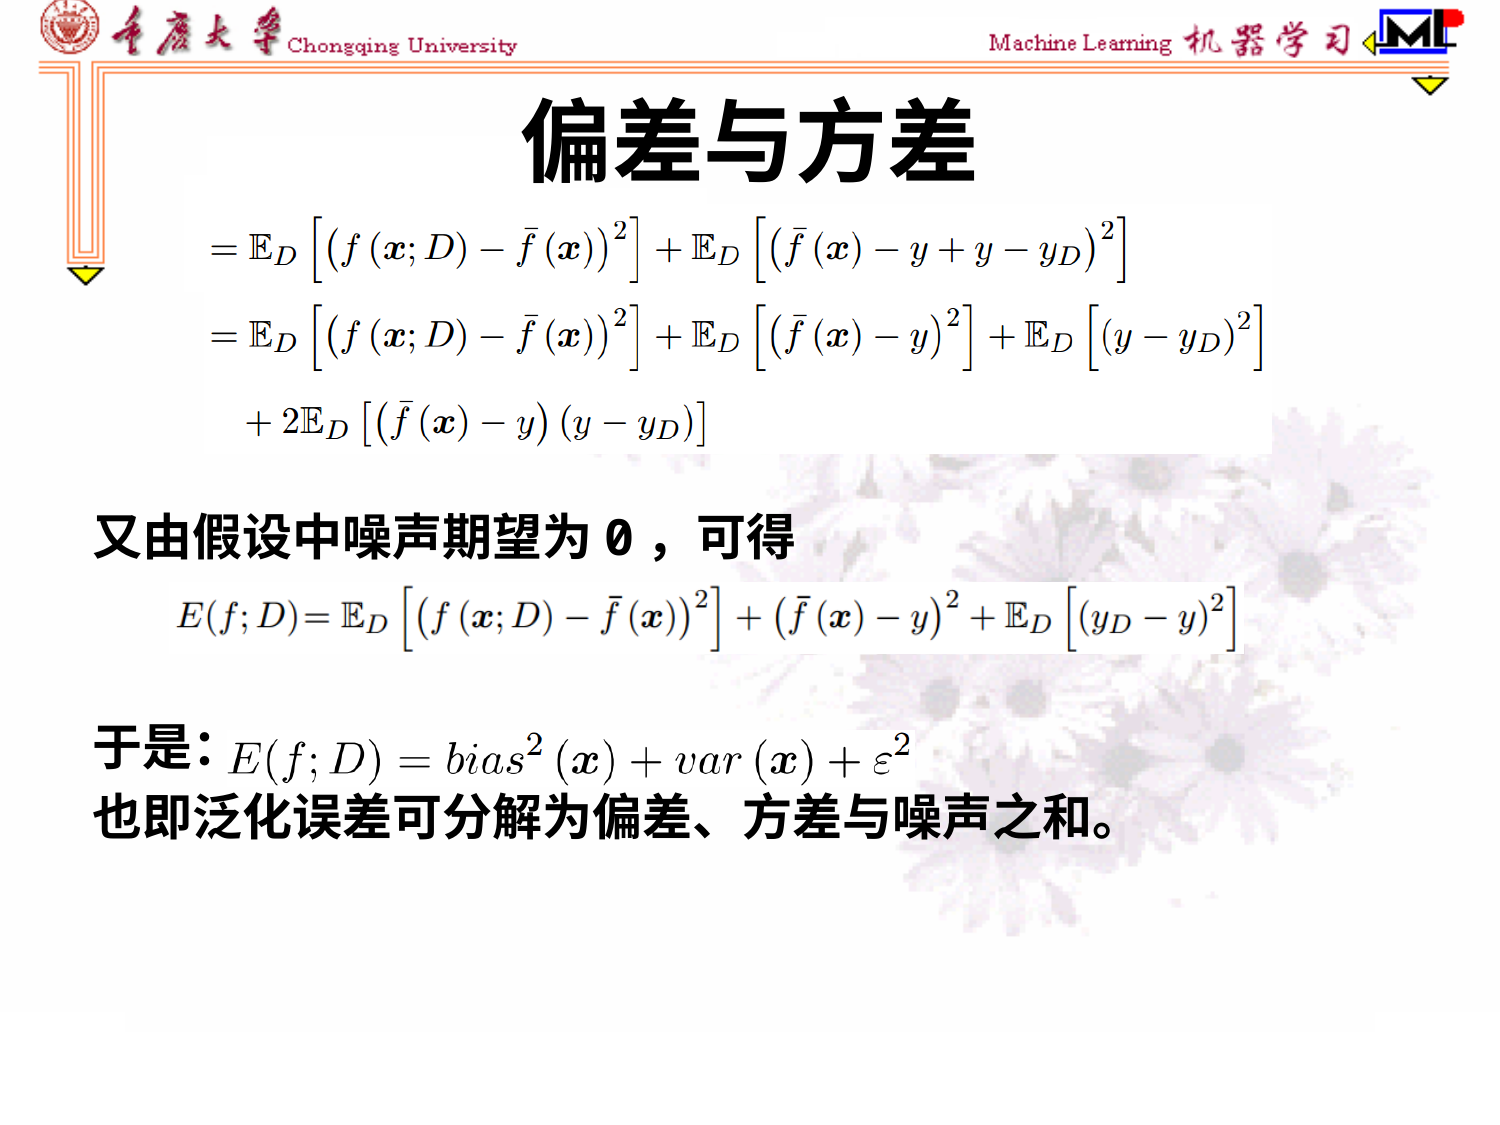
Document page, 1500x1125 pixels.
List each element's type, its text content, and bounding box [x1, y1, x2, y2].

list 又由假设中噪声期望为0，可得 于是： 也即泛化误差可分解为偏差、方差与噪声之和。 [77, 498, 1492, 891]
title 偏差与方差 [75, 45, 1425, 233]
picture [0, 0, 1500, 1032]
